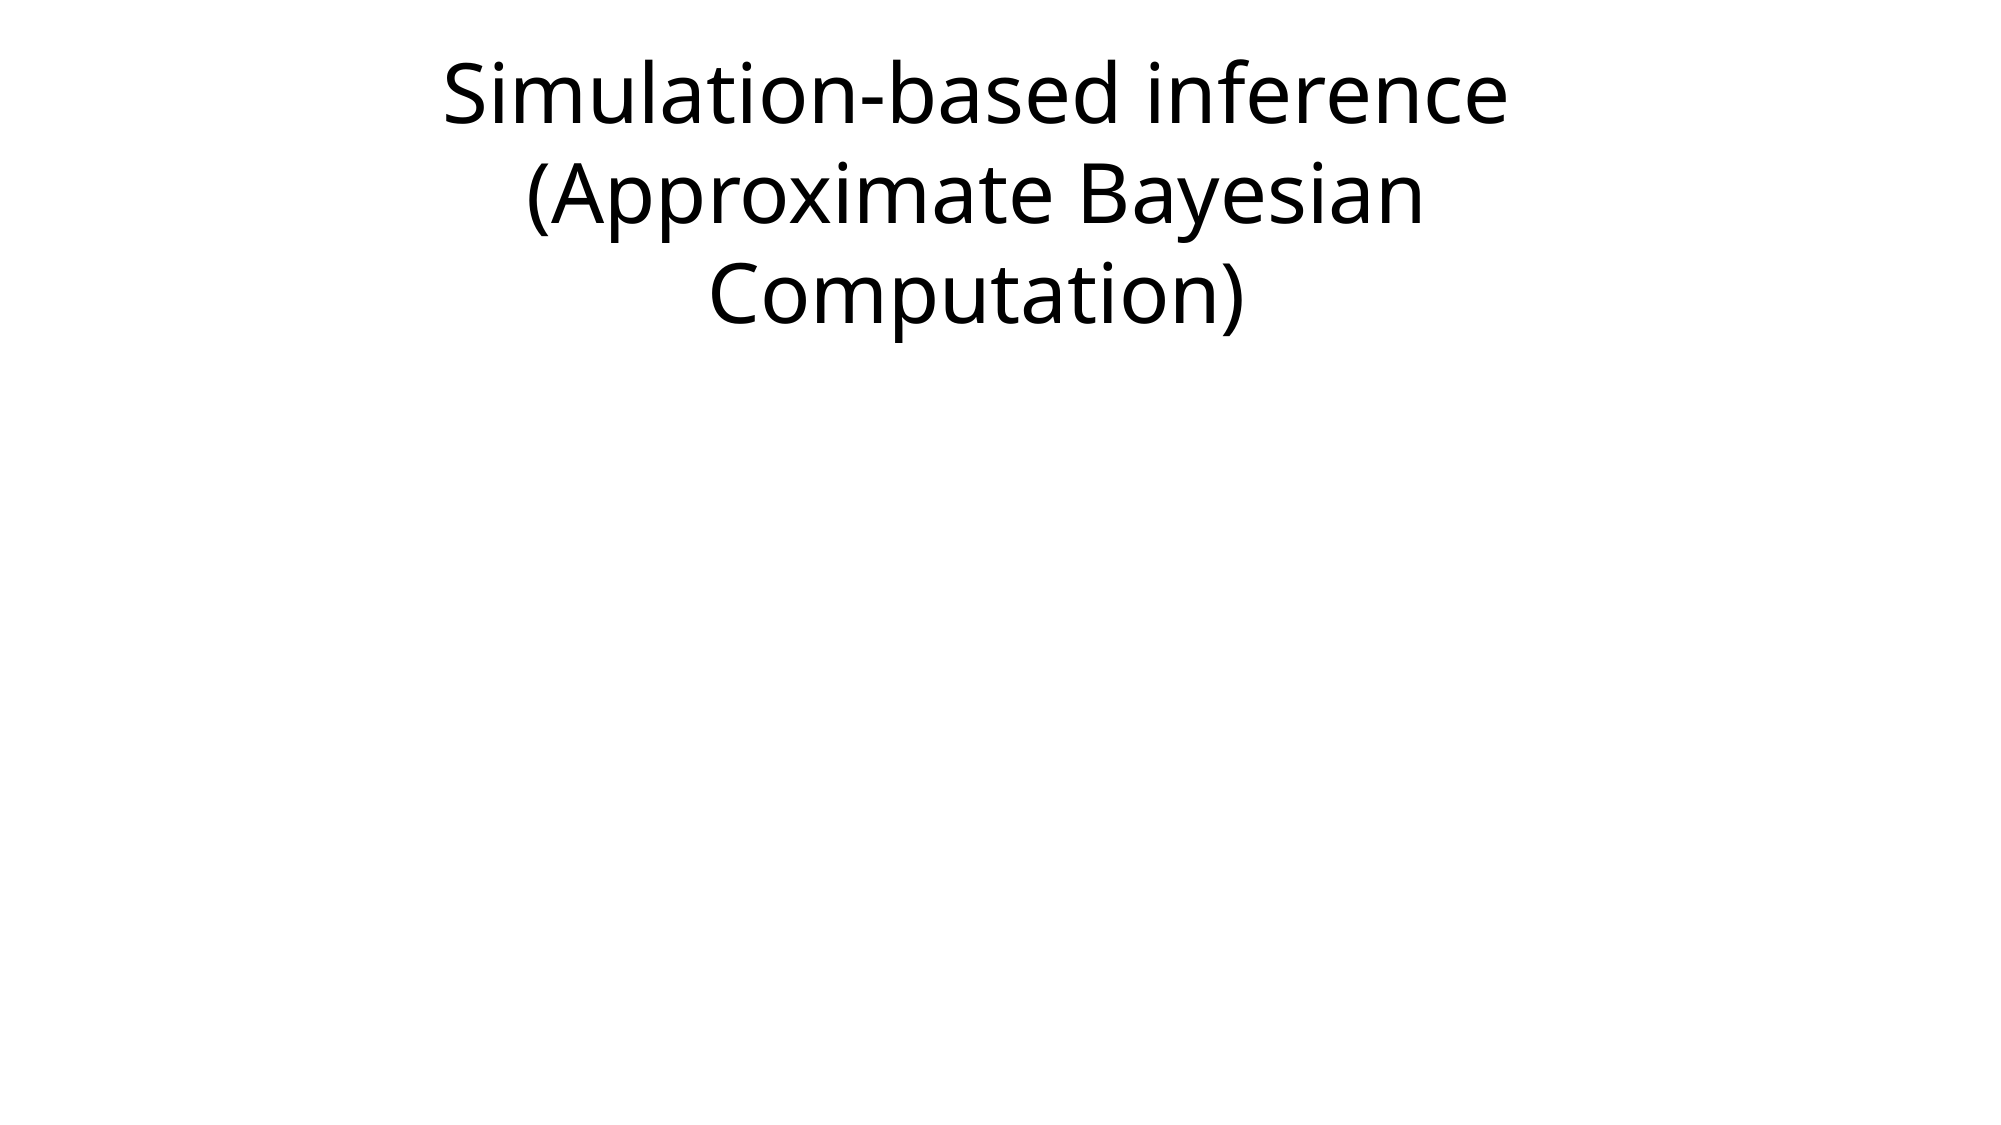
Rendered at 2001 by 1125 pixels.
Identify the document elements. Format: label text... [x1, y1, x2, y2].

text_box Simulation-based inference (Approximate Bayesian Computation) [311, 32, 1643, 348]
